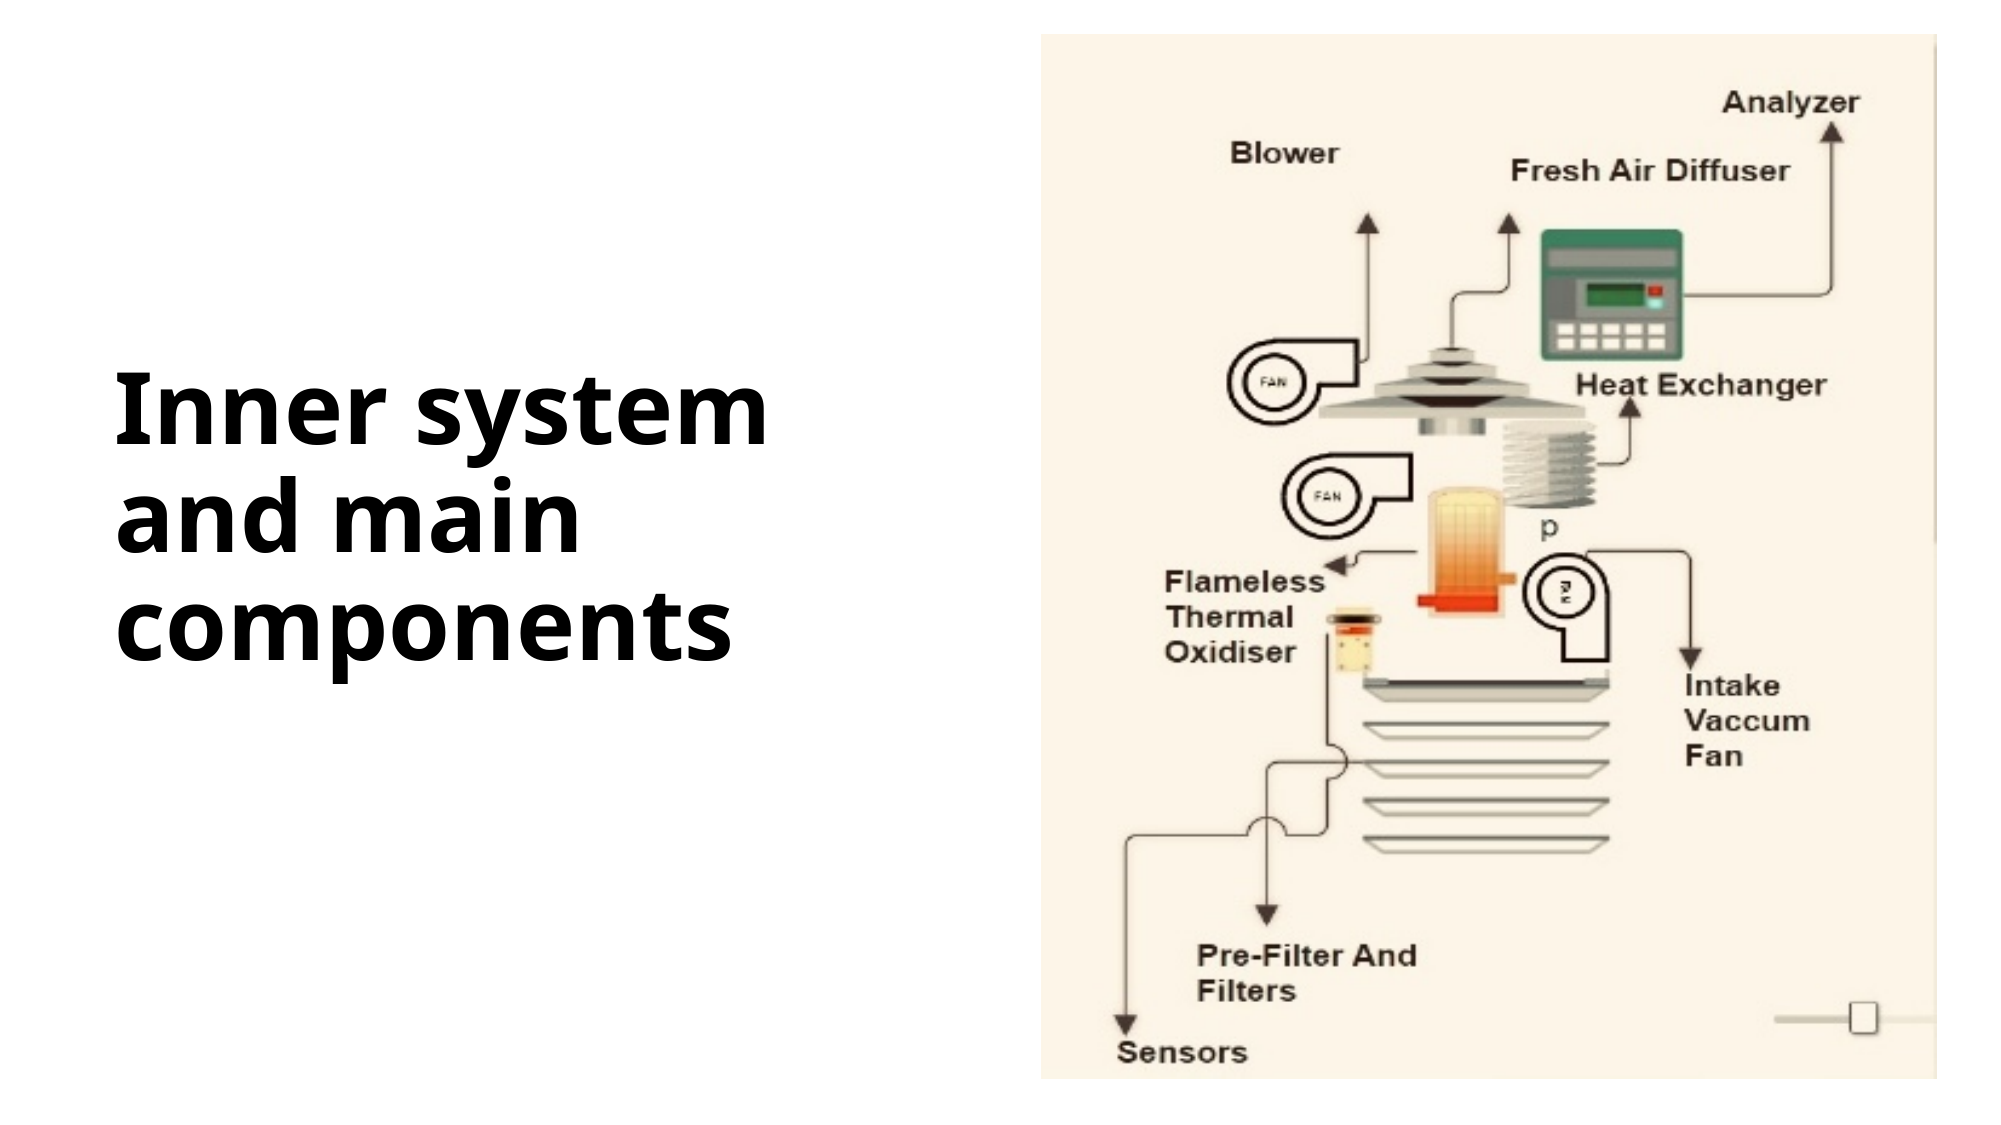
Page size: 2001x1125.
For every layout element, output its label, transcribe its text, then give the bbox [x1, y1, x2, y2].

picture [1041, 34, 1937, 1079]
title Inner system and main components [99, 411, 980, 629]
